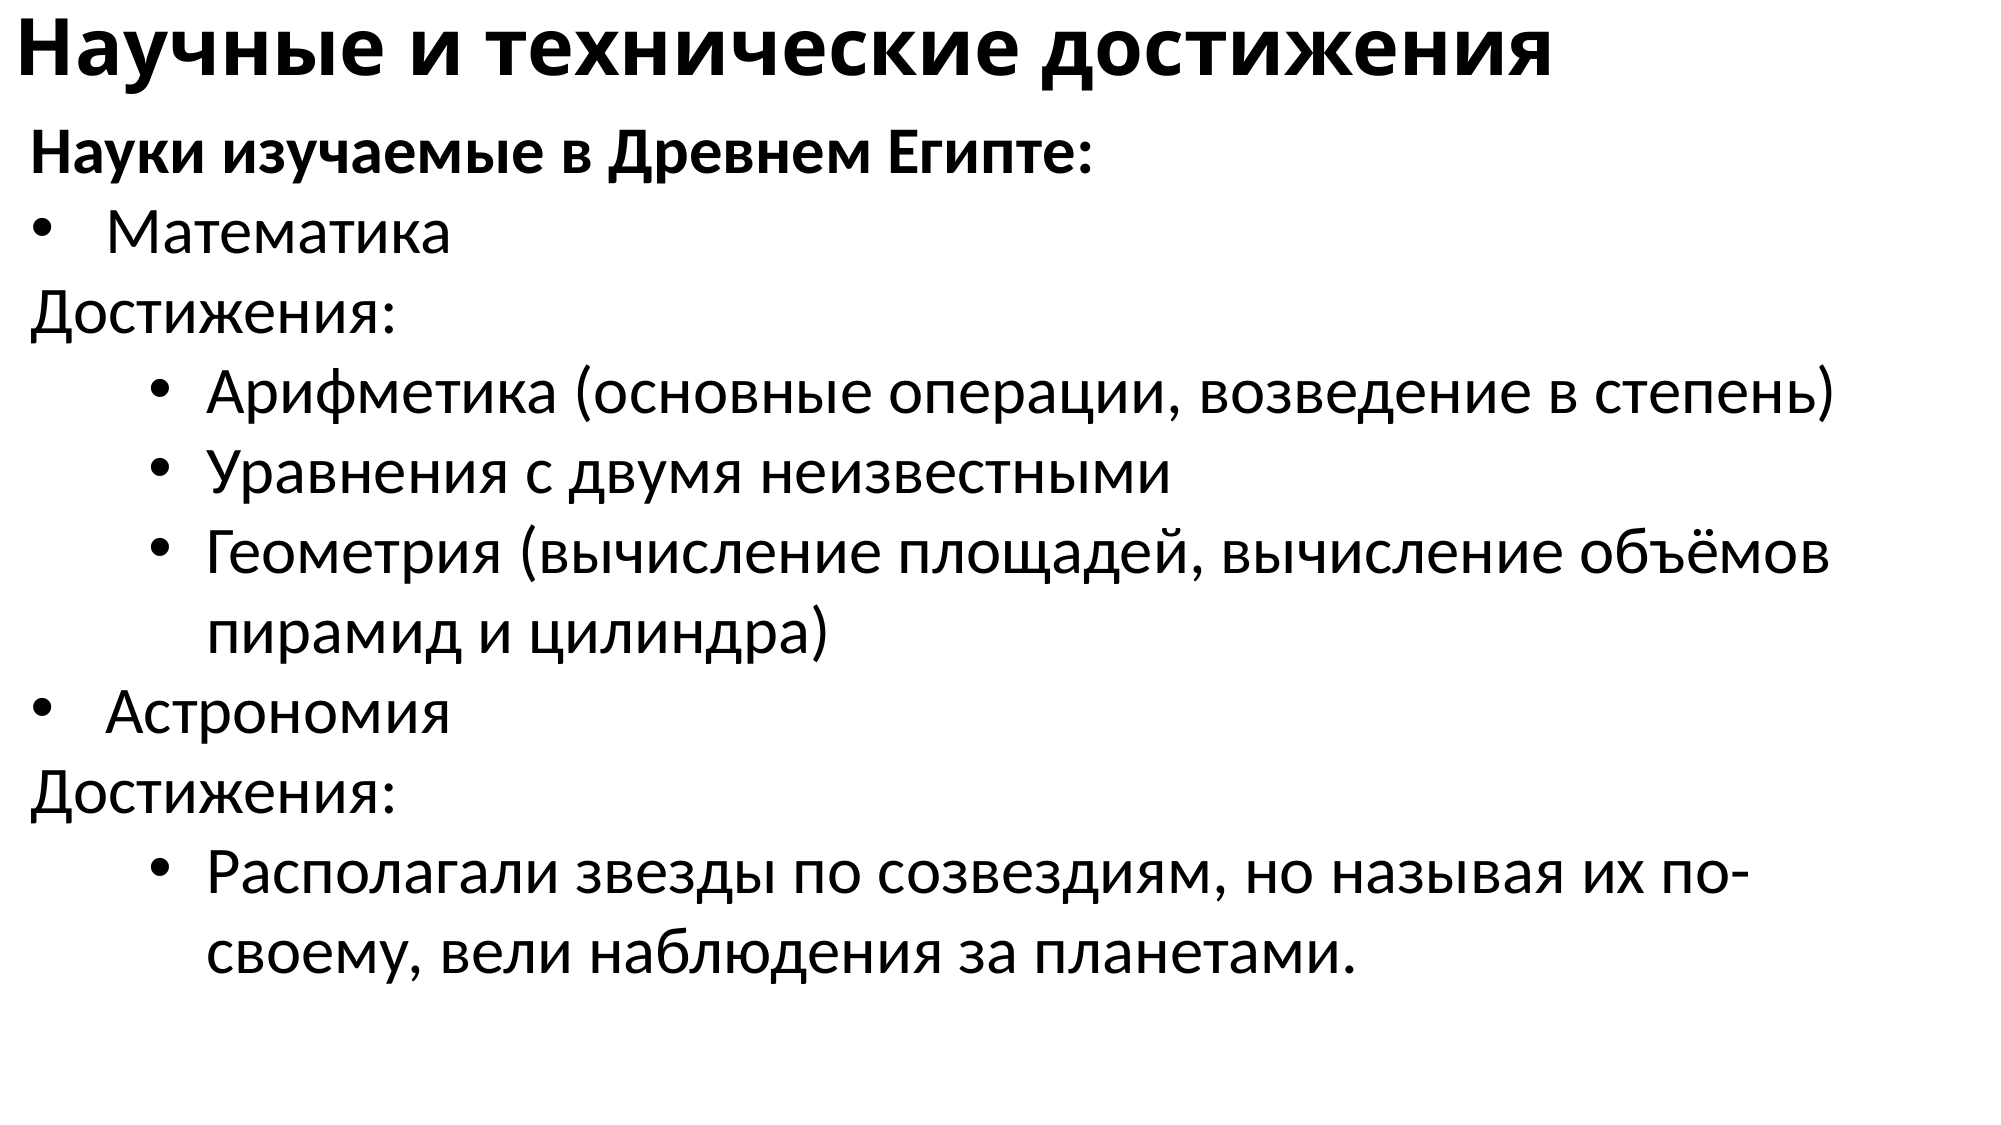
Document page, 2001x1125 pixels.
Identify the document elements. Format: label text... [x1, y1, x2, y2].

title Научные и технические достижения [0, 0, 2000, 102]
text_box Науки изучаемые в Древнем Египте: Математика Достижения: Арифметика (основные операции, возведение в степень) Уравнения с двумя неизвестными Геометрия (вычисление площадей, вычисление объёмов пирамид и цилиндра) Астрономия Достижения: Располагали звезды по созвездиям, но называя их по-своему, вели наблюдения за планетами. [15, 99, 1961, 1074]
